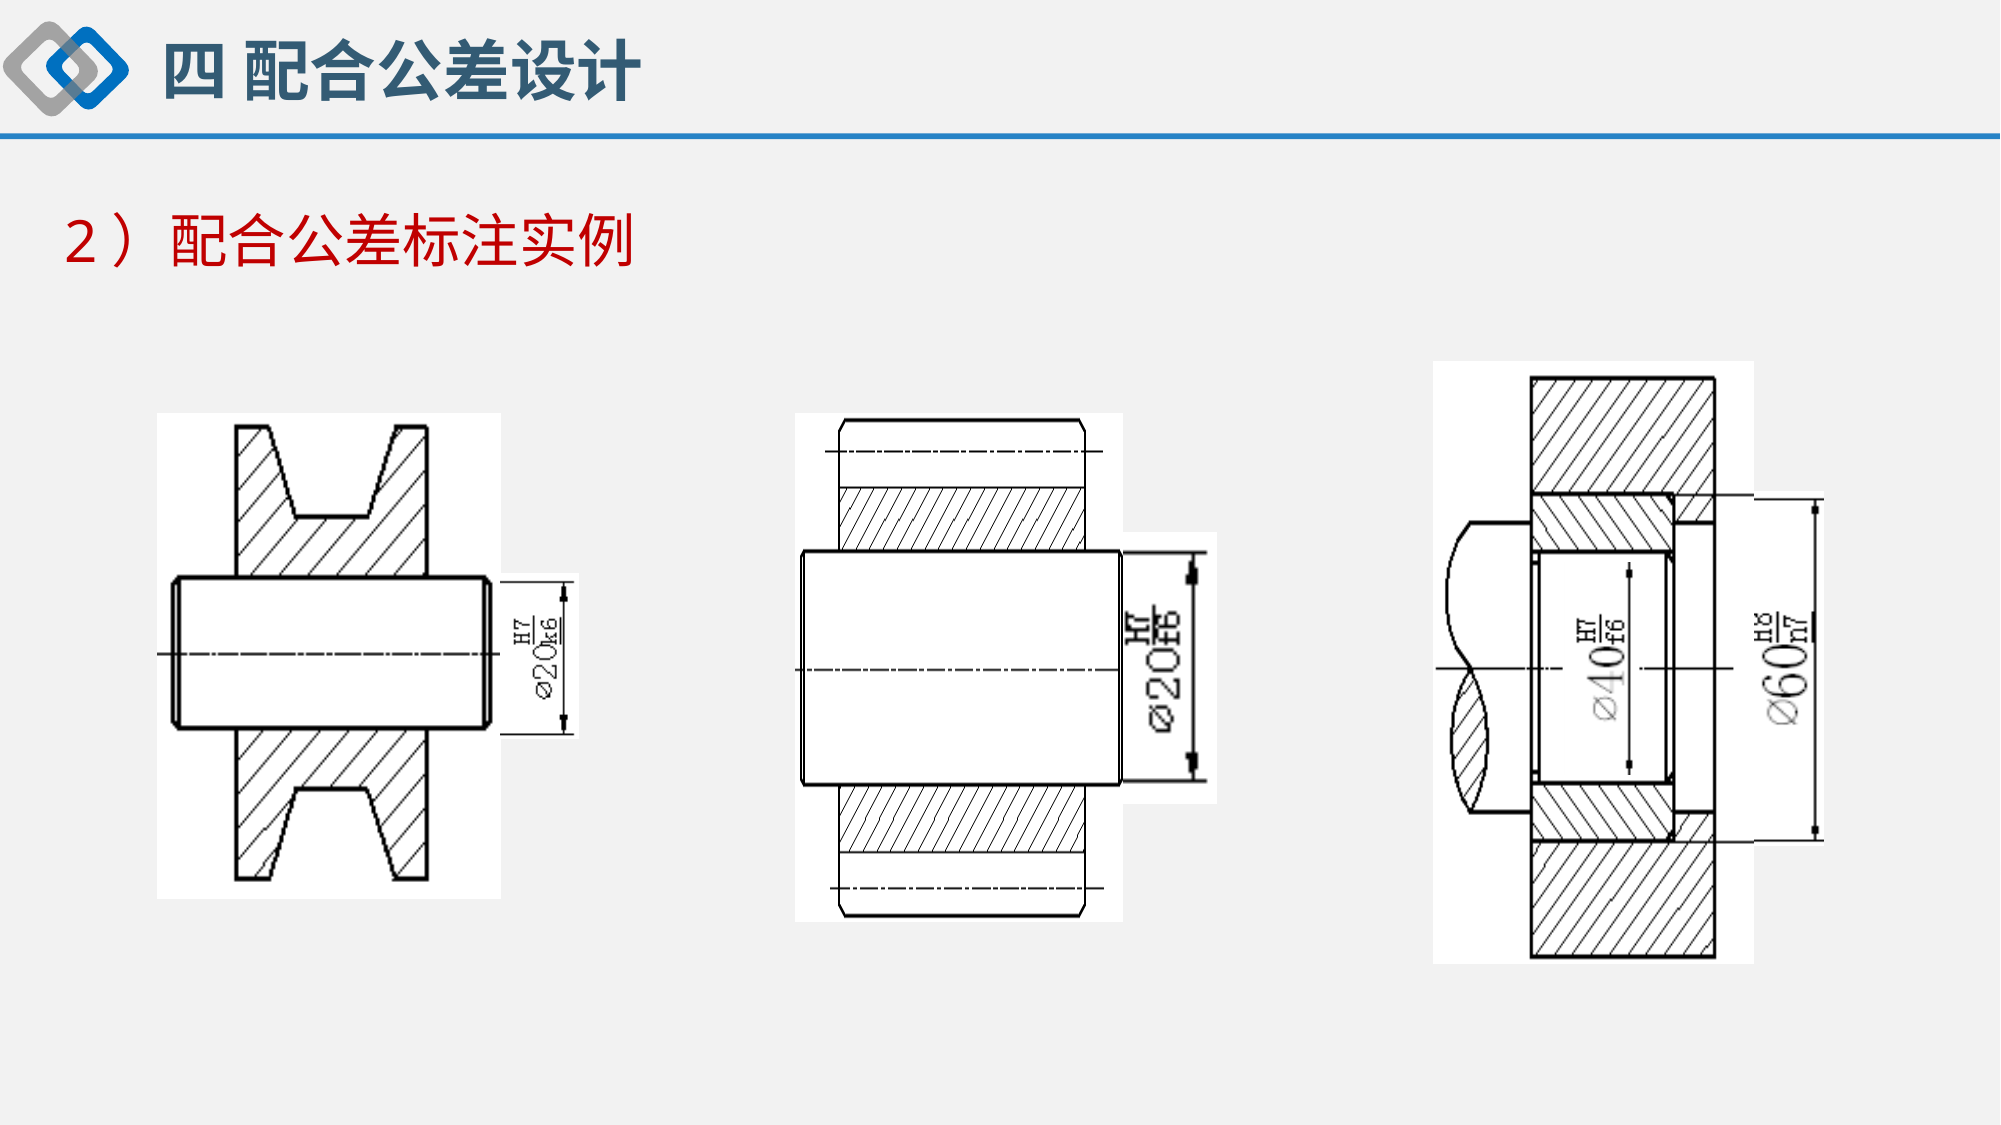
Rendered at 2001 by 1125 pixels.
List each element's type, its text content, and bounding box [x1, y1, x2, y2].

text_box 四 配合公差设计 [146, 0, 1038, 144]
picture [1433, 361, 1824, 964]
list 2）配合公差标注实例 [49, 196, 676, 292]
picture [157, 413, 579, 899]
picture [795, 413, 1217, 923]
